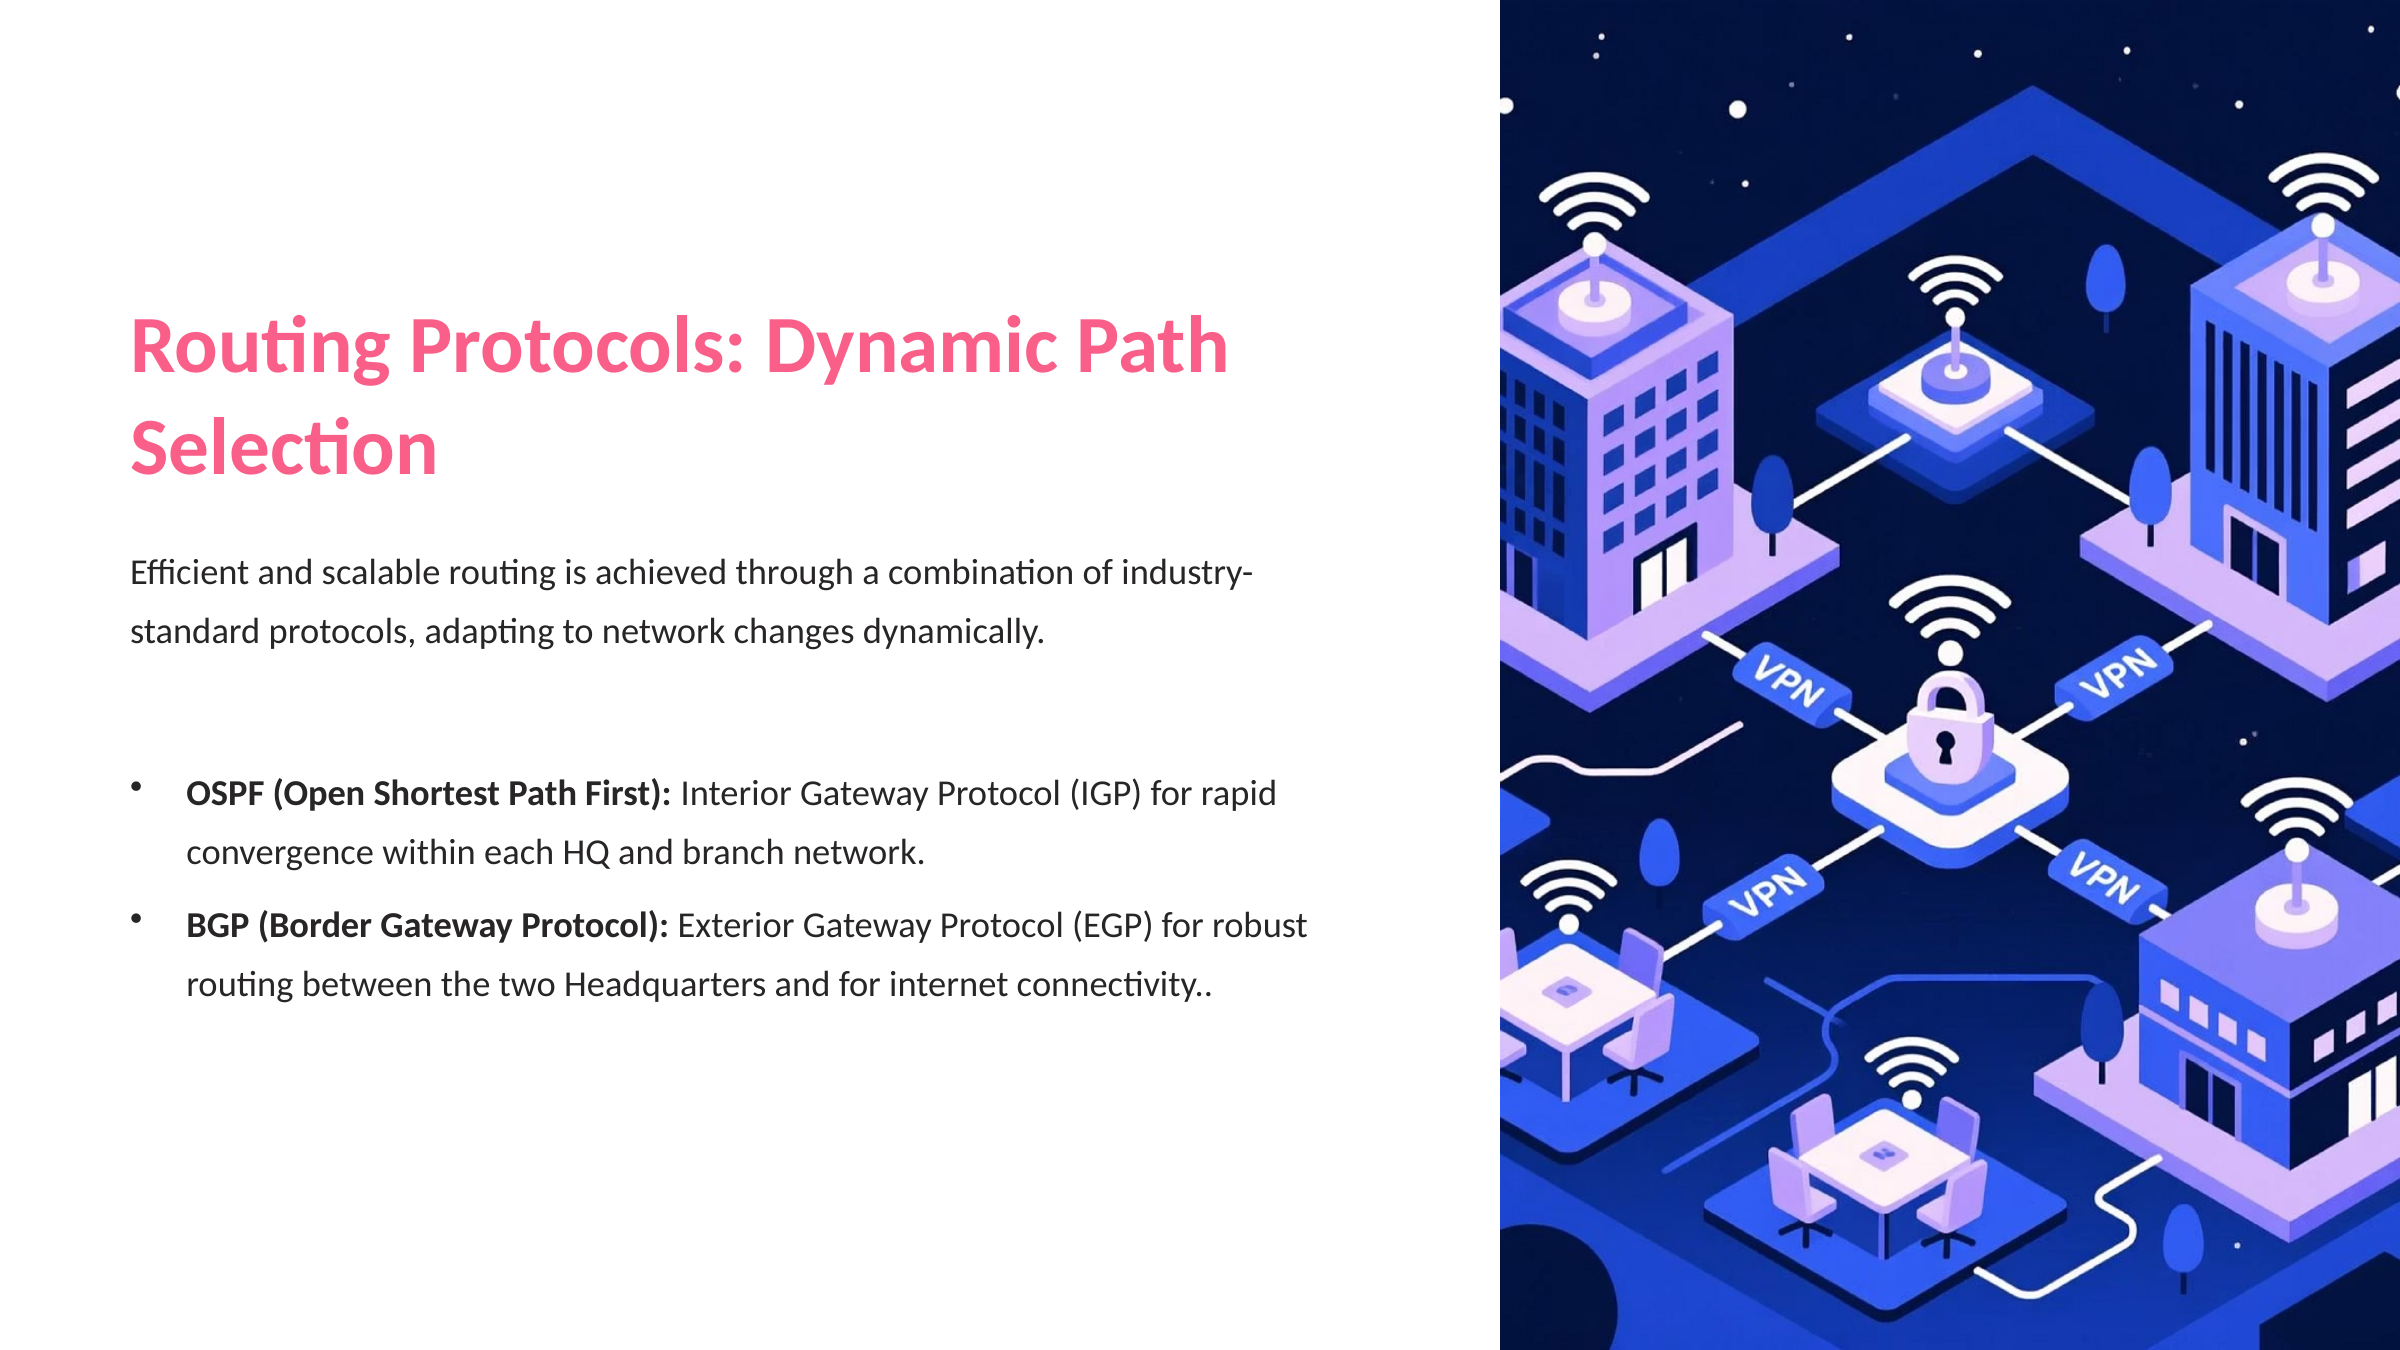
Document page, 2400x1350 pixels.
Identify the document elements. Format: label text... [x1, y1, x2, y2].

text_box OSPF (Open Shortest Path First): Interior Gateway Protocol (IGP) for rapid convergence within each HQ and branch network. [130, 753, 1370, 873]
text_box Efficient and scalable routing is achieved through a combination of industry-standard protocols, adapting to network changes dynamically. [130, 532, 1370, 712]
picture [1499, 0, 2400, 1350]
text_box Routing Protocols: Dynamic Path Selection [130, 286, 1370, 491]
text_box BGP (Border Gateway Protocol): Exterior Gateway Protocol (EGP) for robust routing between the two Headquarters and for internet connectivity.. [130, 885, 1370, 1064]
